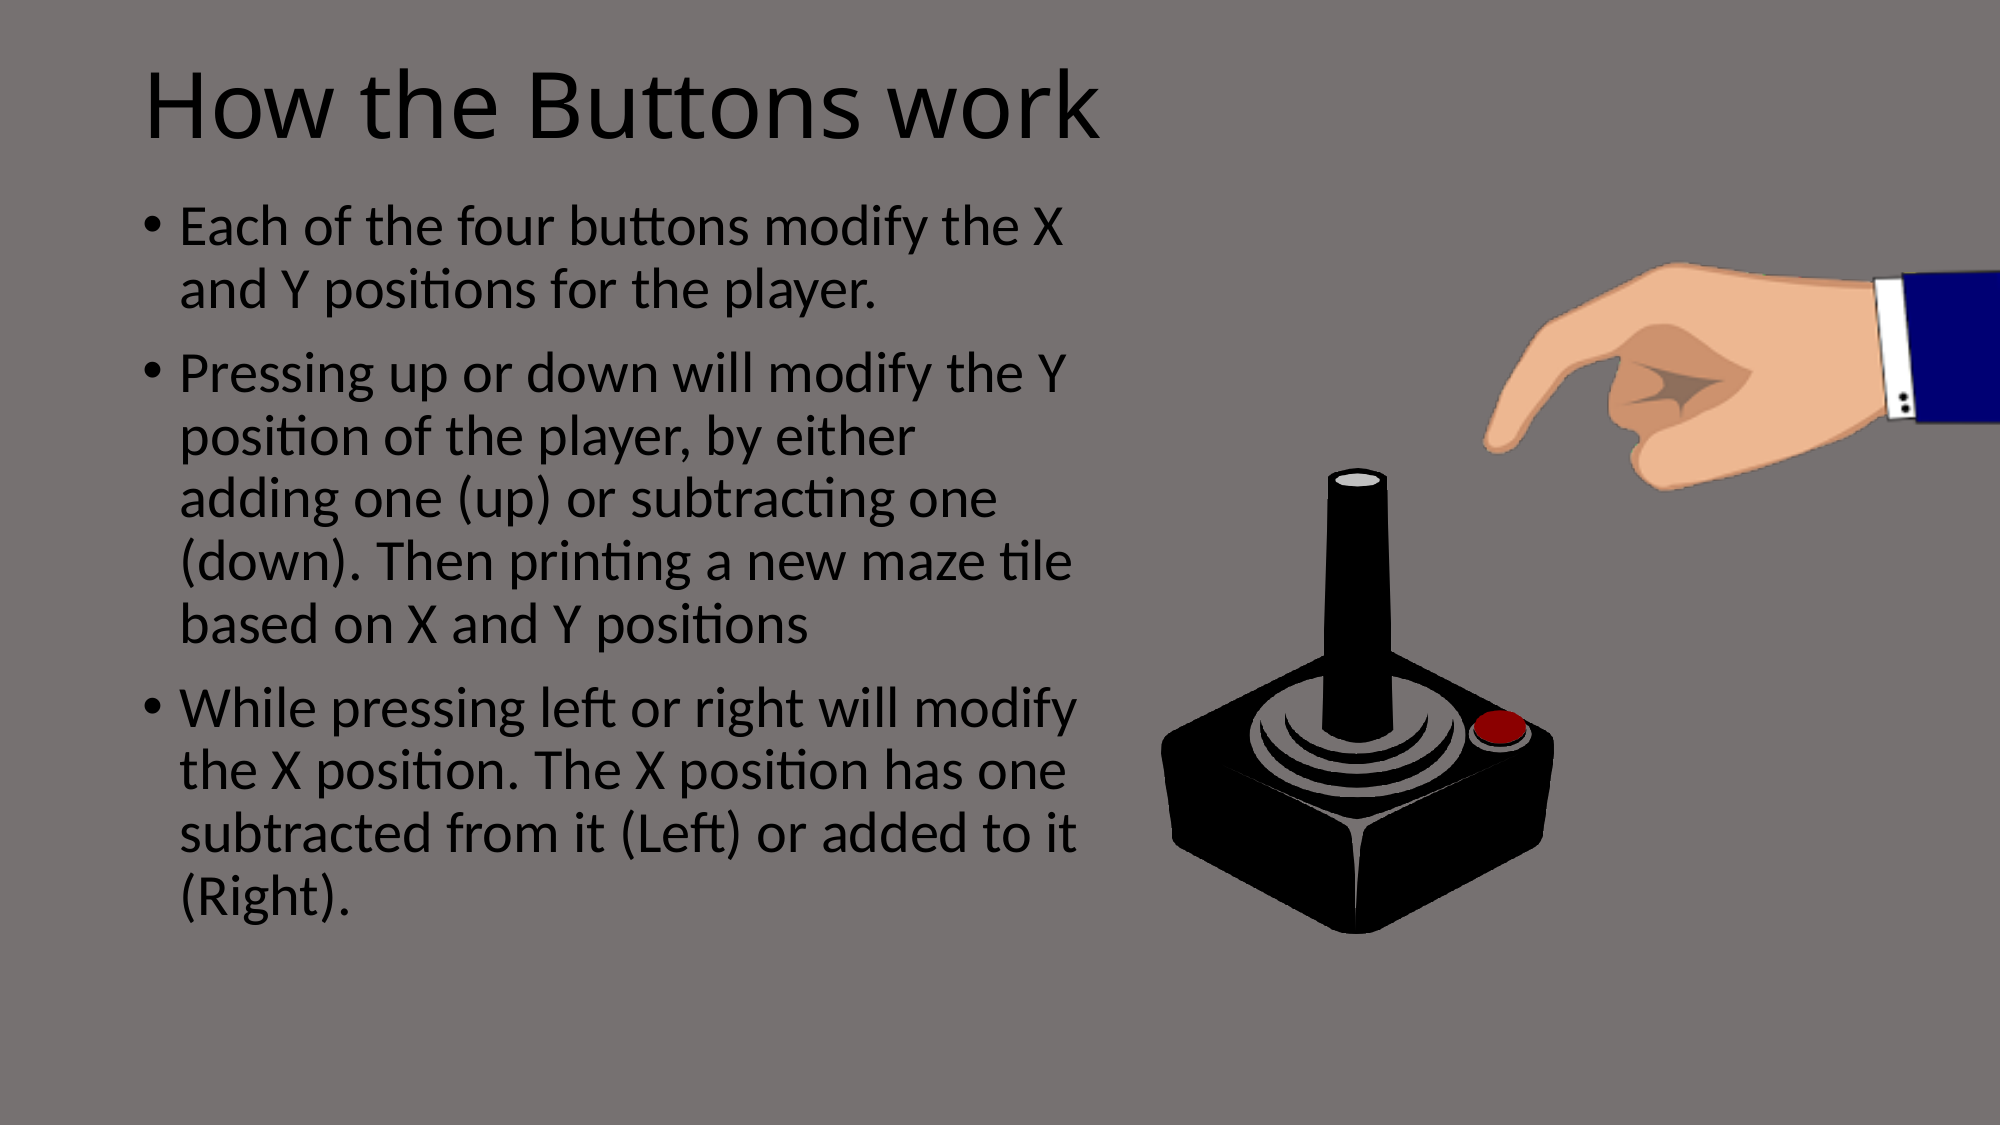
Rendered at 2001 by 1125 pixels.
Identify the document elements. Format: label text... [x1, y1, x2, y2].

title How the Buttons work [127, 0, 1853, 218]
list Each of the four buttons modify the X and Y positions for the player. Pressing up or down will modify the Y position of the player, by either adding one (up) or subtracting one (down). Then printing a new maze tile based on X and Y positions While pressing left or right will modify the X position. The X position has one subtracted from it (Left) or added to it (Right). [127, 187, 1099, 1103]
picture [1161, 151, 2000, 934]
